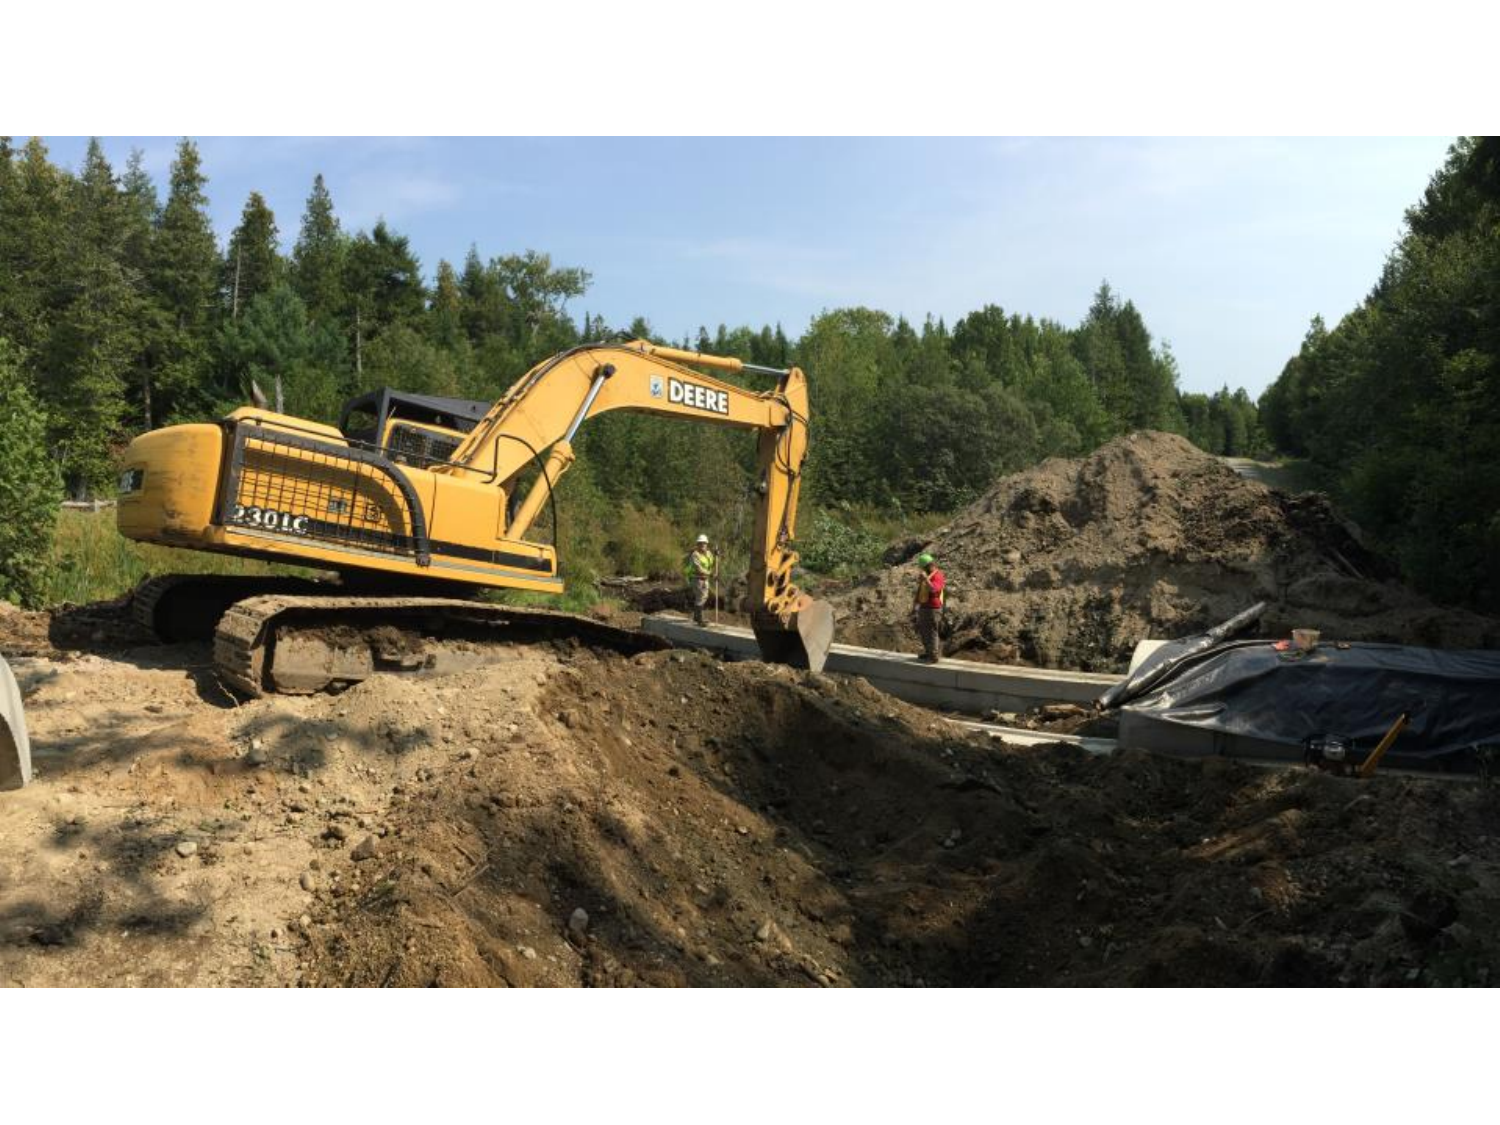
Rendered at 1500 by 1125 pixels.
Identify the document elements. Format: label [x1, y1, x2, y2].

picture [0, 136, 1500, 989]
